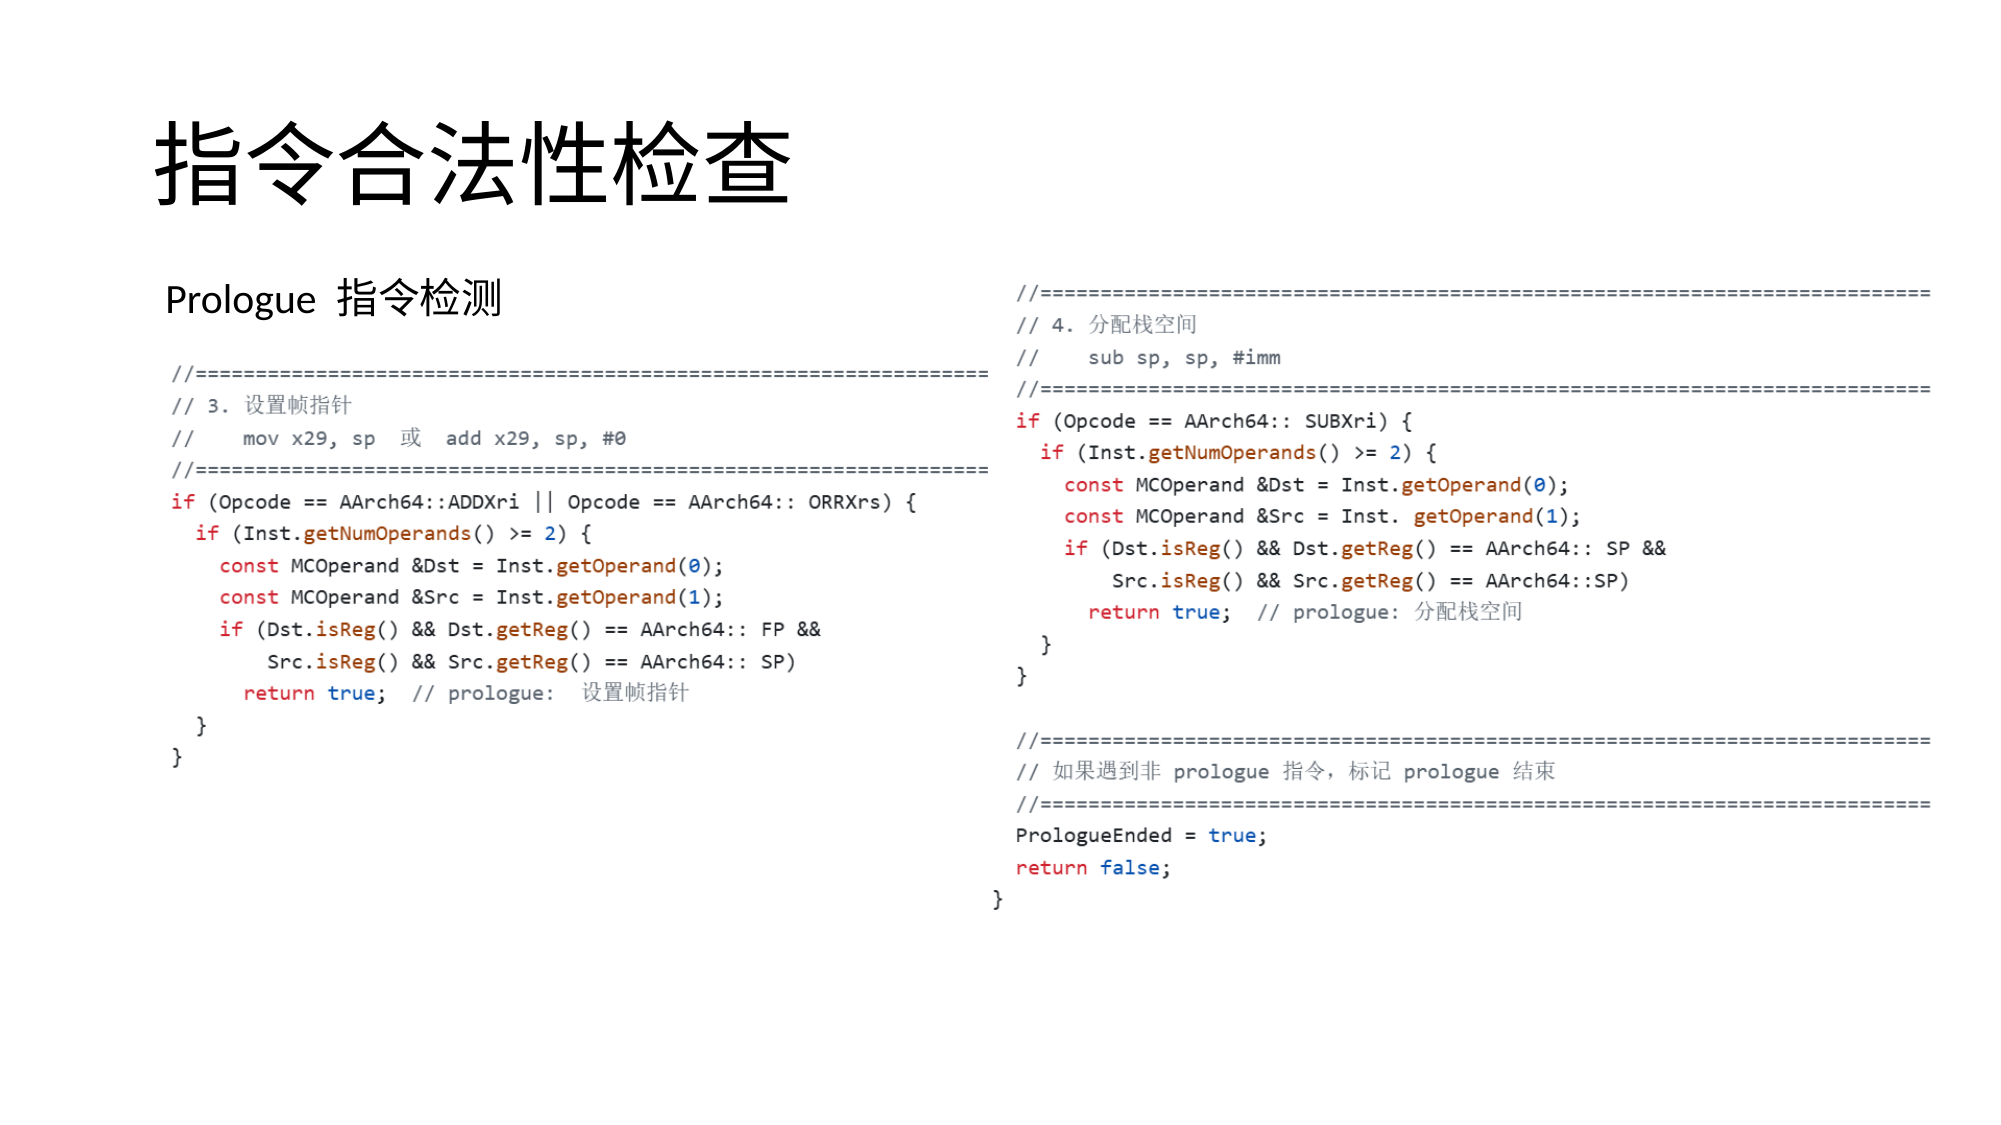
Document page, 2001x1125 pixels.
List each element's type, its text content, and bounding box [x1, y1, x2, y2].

text_box Prologue 指令检测 [150, 264, 818, 330]
title 指令合法性检查 [137, 59, 1863, 278]
picture [160, 264, 1947, 914]
